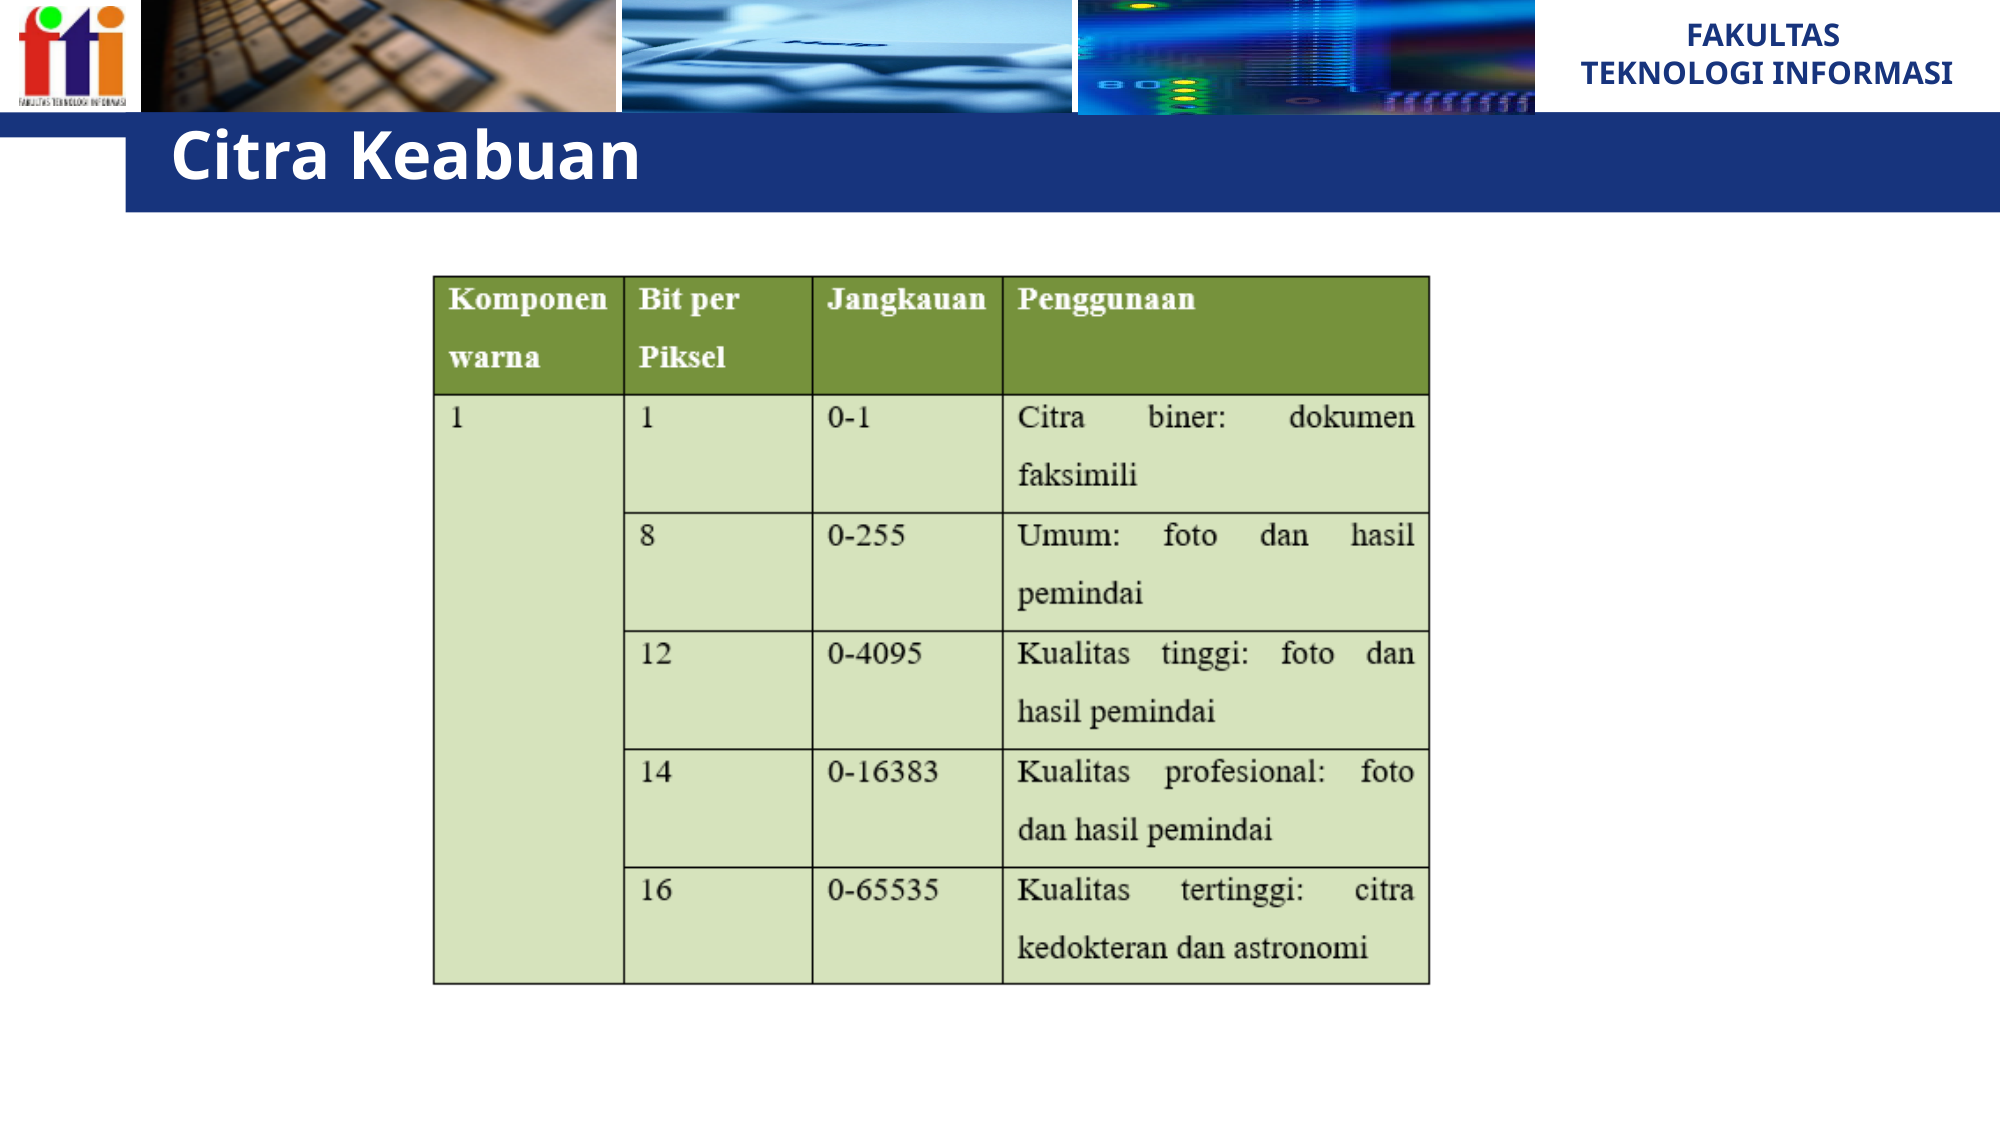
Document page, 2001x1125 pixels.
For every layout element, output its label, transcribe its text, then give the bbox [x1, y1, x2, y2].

picture [622, 0, 1072, 113]
picture [19, 6, 126, 106]
picture [141, 0, 616, 112]
title Citra Keabuan [149, 119, 1934, 213]
picture [420, 262, 1441, 1001]
picture [1078, 0, 1535, 115]
